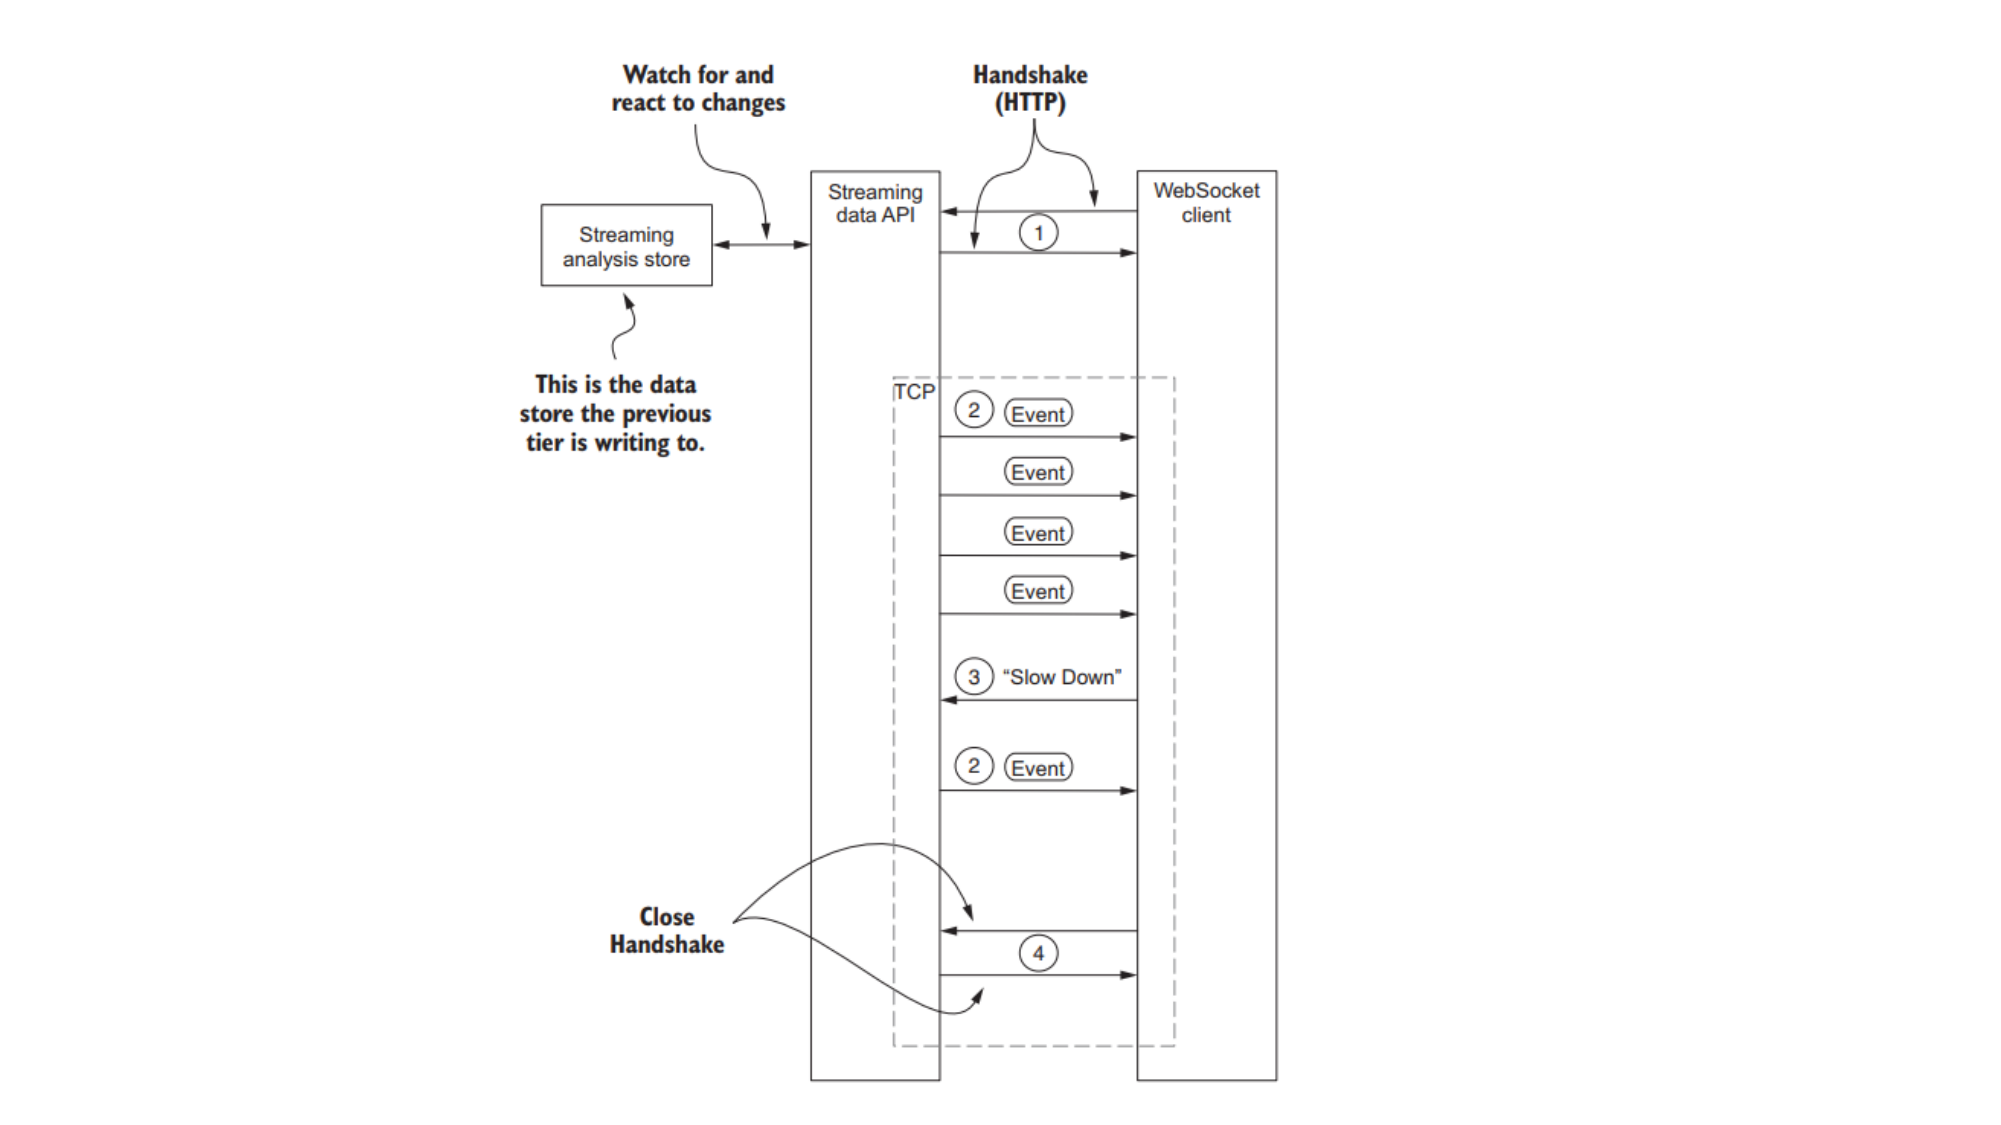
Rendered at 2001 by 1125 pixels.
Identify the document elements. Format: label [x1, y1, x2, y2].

list [488, 26, 1301, 1099]
